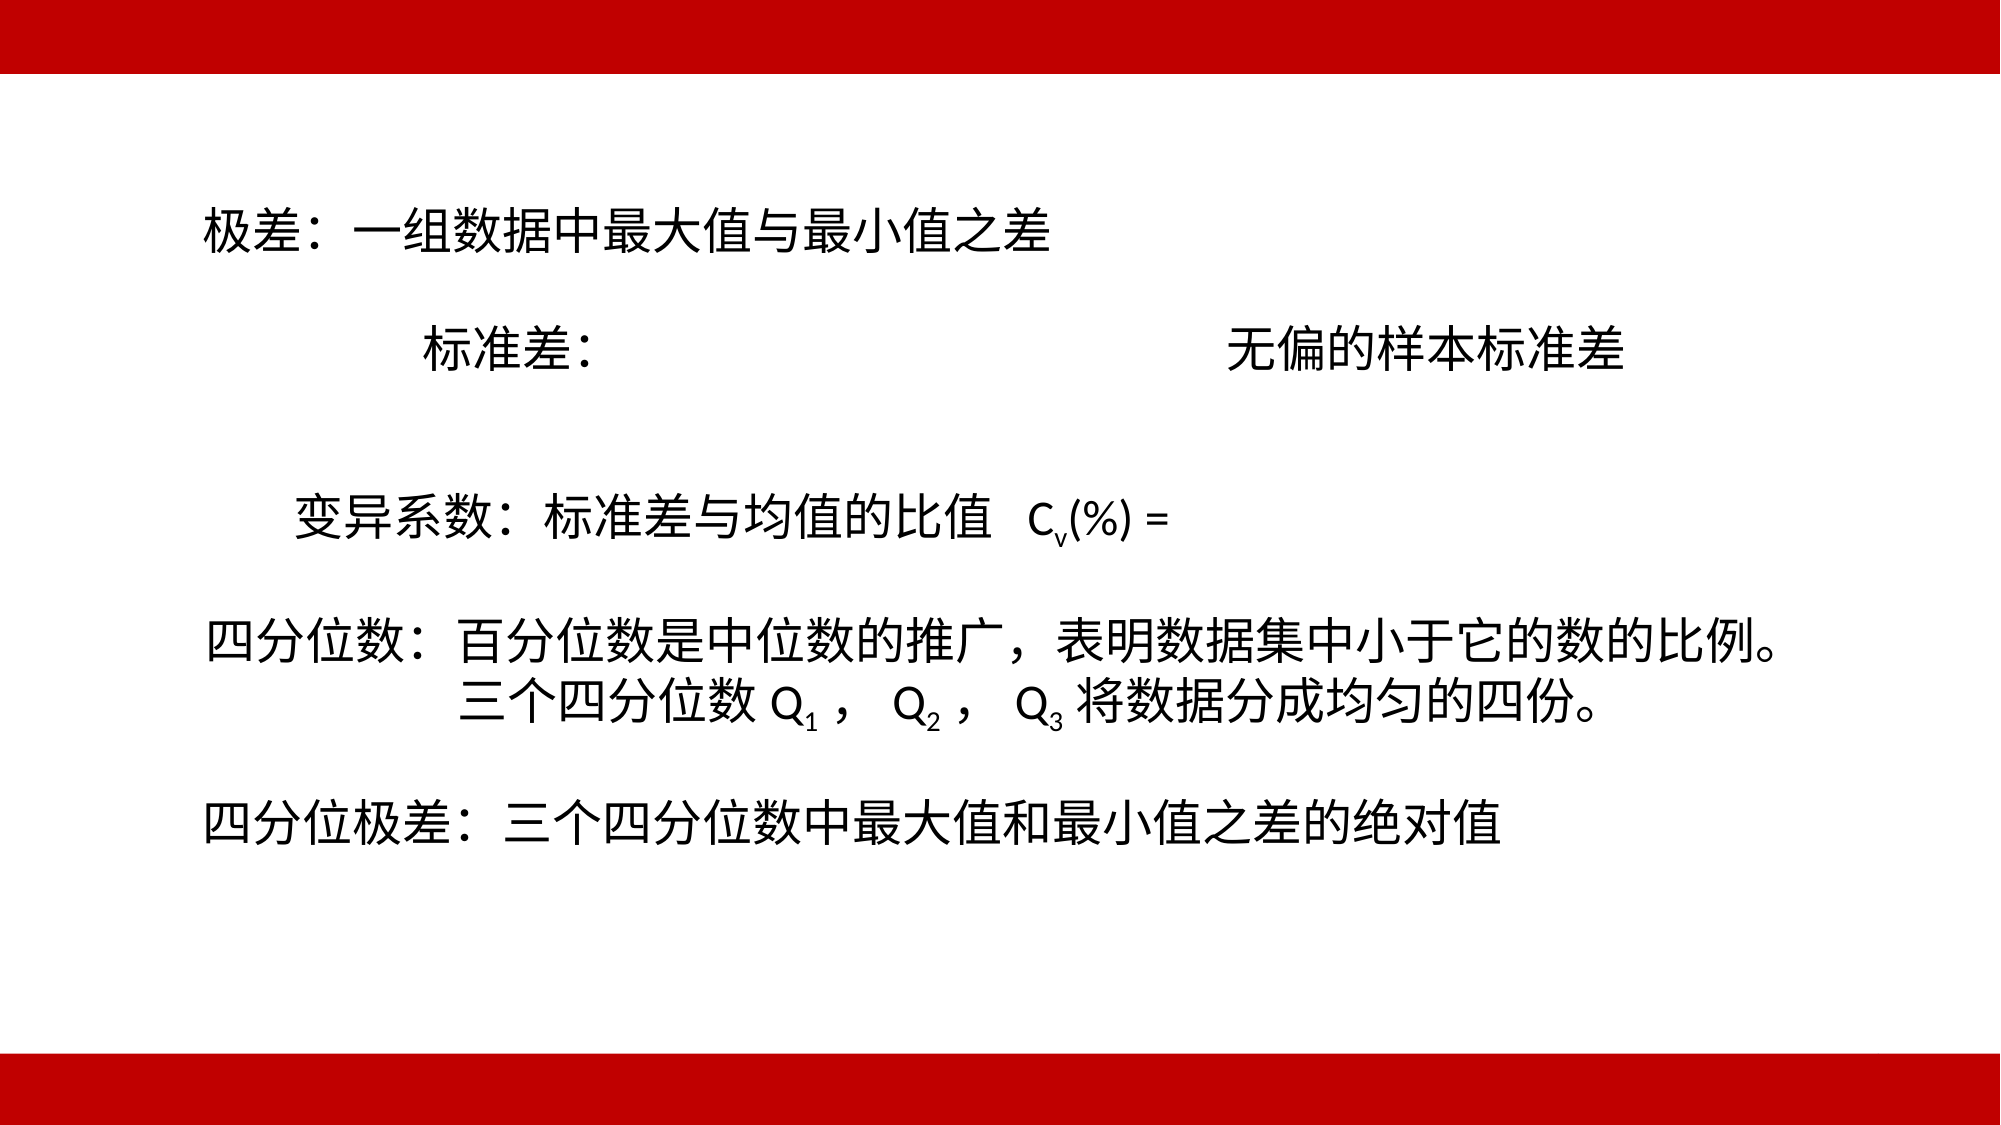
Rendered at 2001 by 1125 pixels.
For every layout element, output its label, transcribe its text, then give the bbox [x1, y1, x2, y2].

text_box 四分位极差：三个四分位数中最大值和最小值之差的绝对值 [187, 783, 1518, 859]
text_box [0, 1053, 2000, 1125]
text_box [0, 0, 2000, 75]
text_box 四分位数：百分位数是中位数的推广，表明数据集中小于它的数的比例。 三个四分位数Q1，Q2，Q3将数据分成均匀的四份。 [190, 601, 1821, 745]
text_box 极差：一组数据中最大值与最小值之差 [187, 192, 1068, 268]
